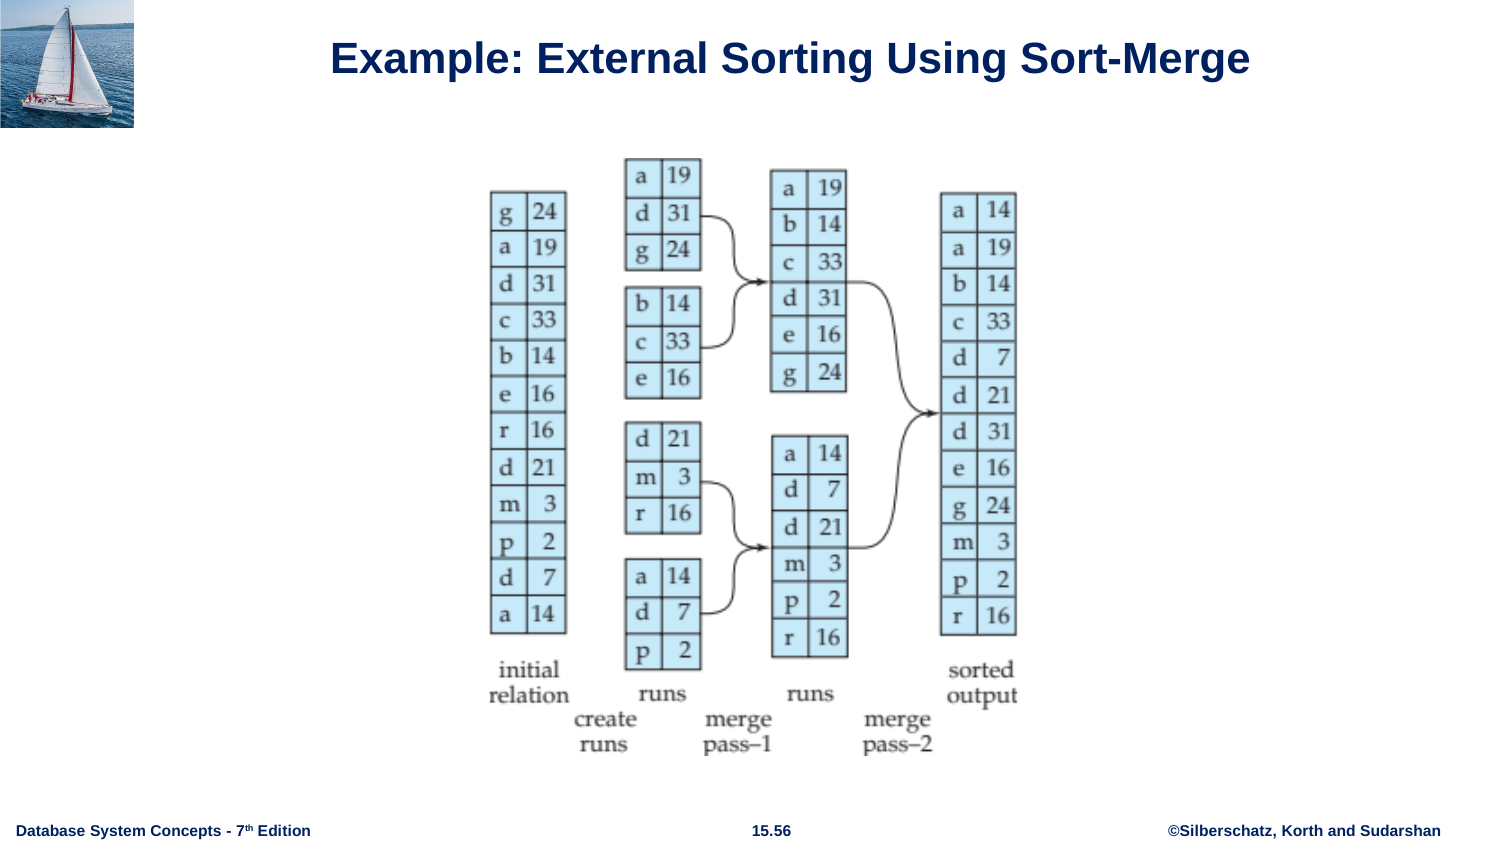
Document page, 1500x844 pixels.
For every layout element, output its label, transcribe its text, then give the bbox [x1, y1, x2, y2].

picture [489, 157, 1018, 756]
title Example: External Sorting Using Sort-Merge [309, 33, 1272, 91]
picture [0, 0, 134, 128]
